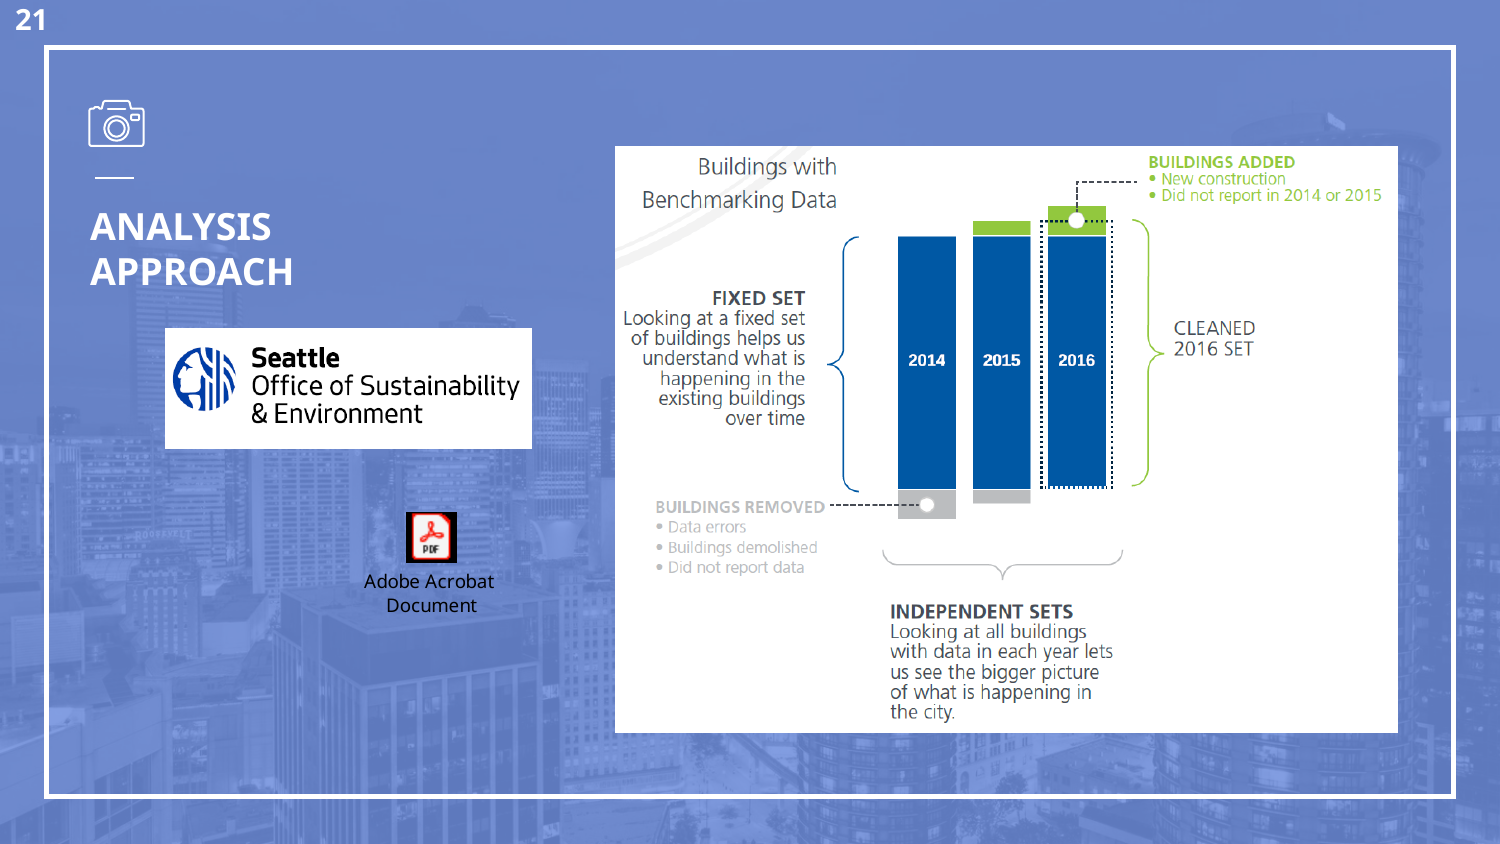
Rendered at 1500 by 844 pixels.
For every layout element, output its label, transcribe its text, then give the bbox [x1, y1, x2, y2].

picture [164, 328, 532, 449]
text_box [355, 512, 507, 640]
picture [615, 146, 1399, 734]
title ANALYSIS APPROACH [75, 187, 429, 322]
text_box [89, 100, 144, 147]
